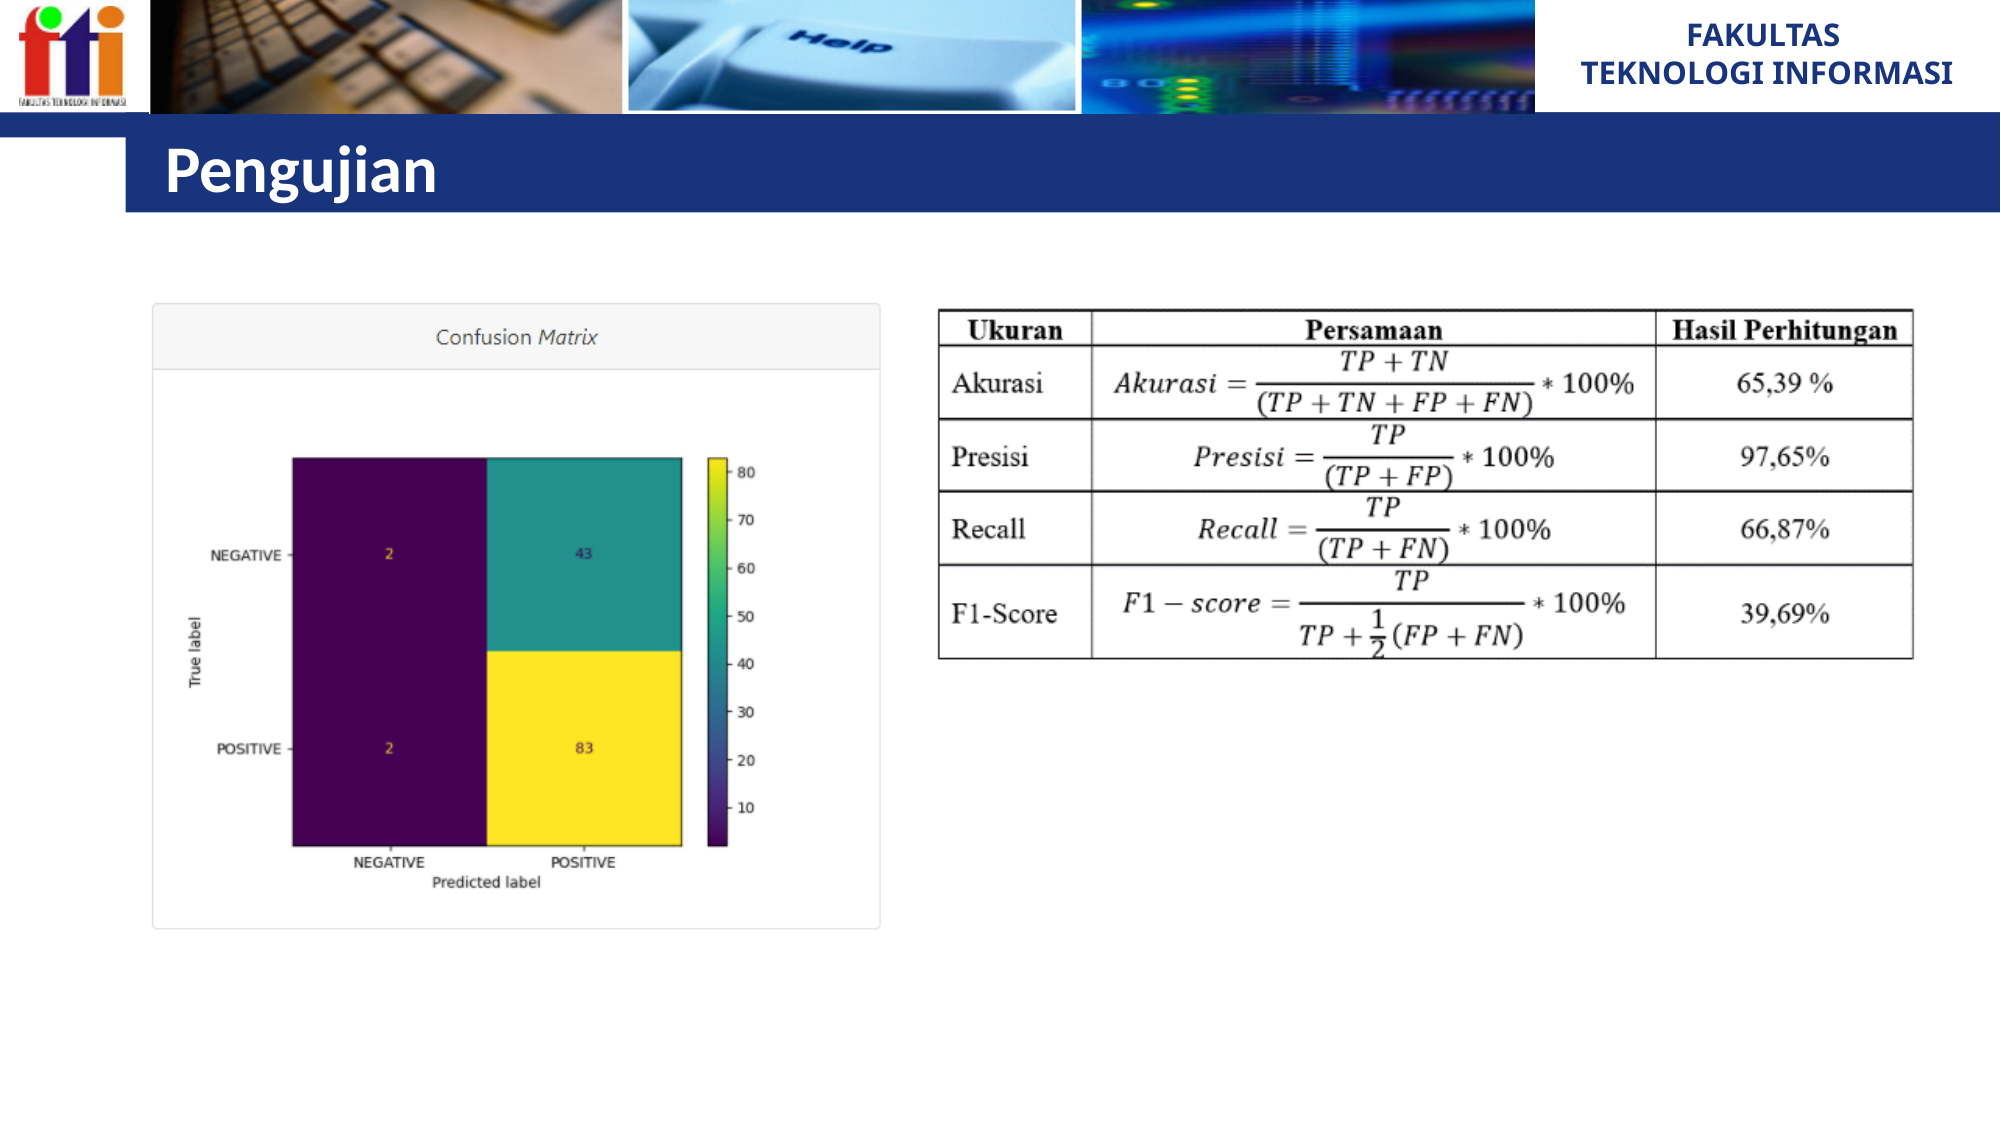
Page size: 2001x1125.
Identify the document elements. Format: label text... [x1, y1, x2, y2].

picture [149, 0, 1535, 114]
title Pengujian [149, 119, 1934, 213]
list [144, 294, 889, 939]
picture [928, 294, 1922, 669]
picture [19, 6, 126, 106]
